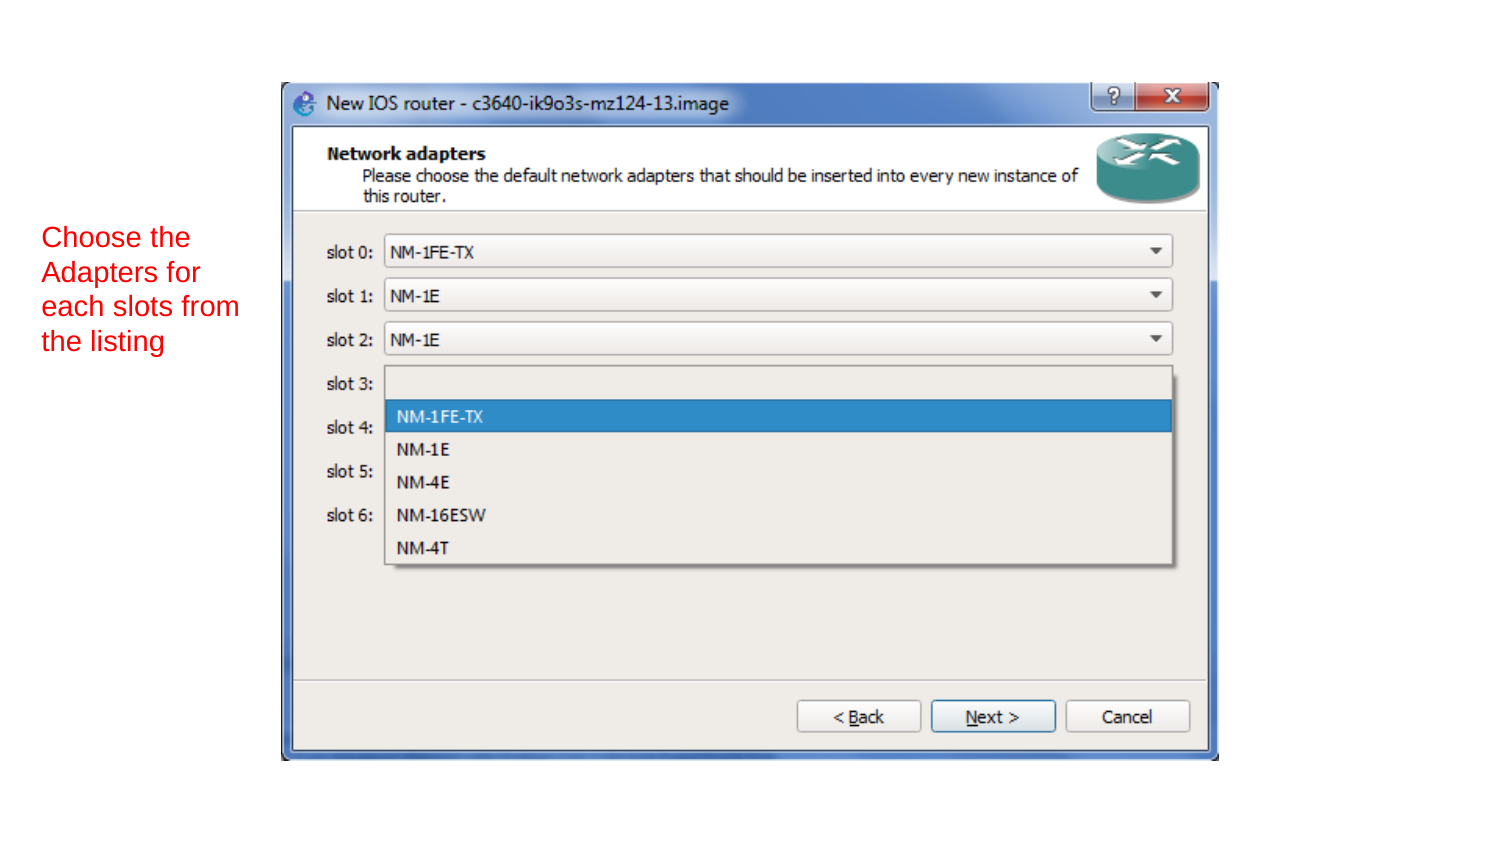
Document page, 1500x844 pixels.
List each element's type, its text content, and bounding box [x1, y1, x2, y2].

text_box Choose the Adapters for each slots from the listing [26, 202, 262, 710]
picture [281, 82, 1219, 762]
